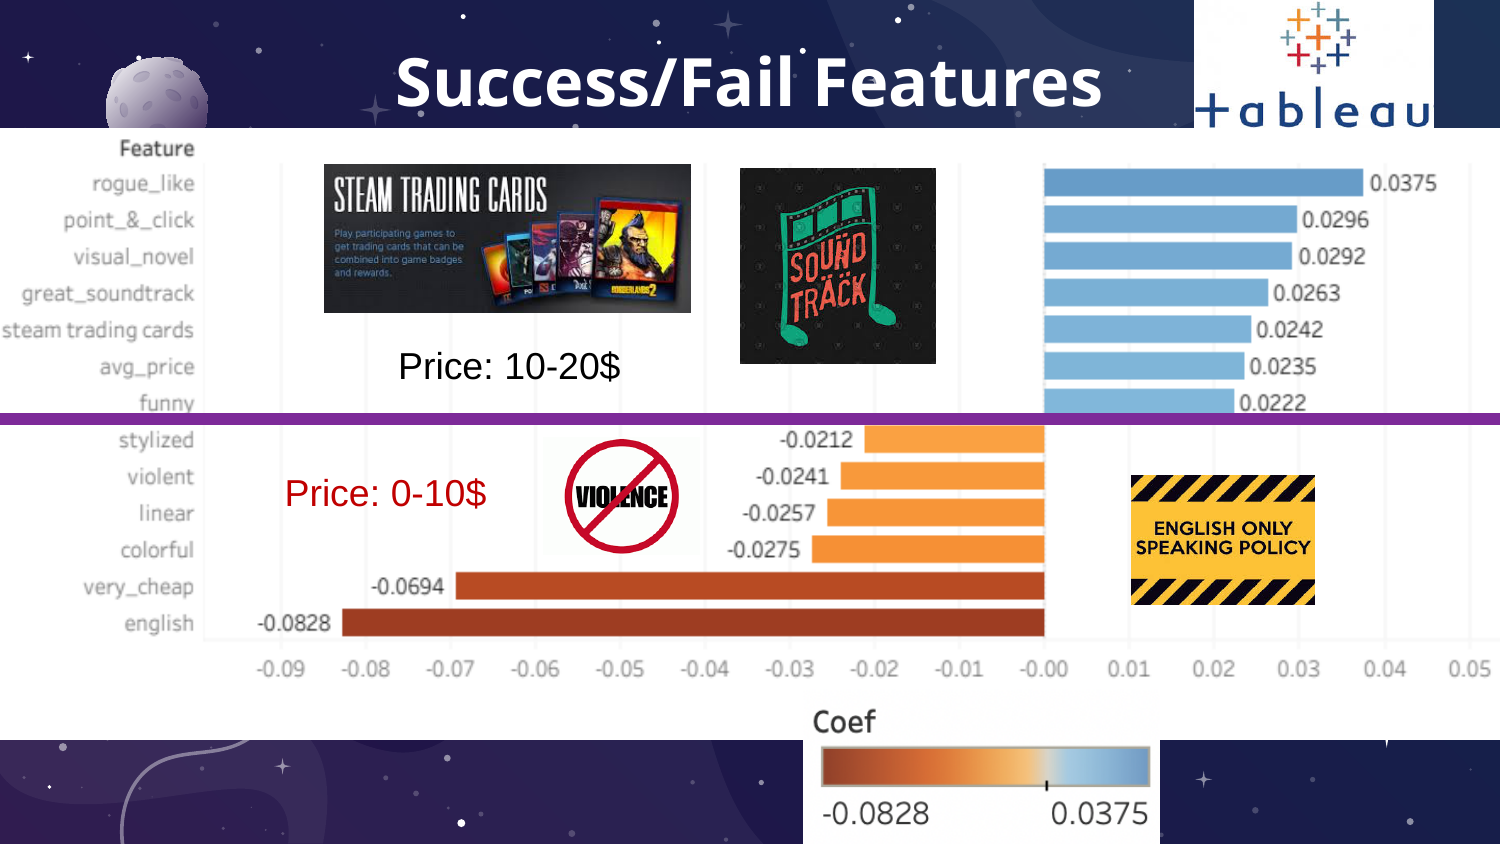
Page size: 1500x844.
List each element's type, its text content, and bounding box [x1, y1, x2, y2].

picture [0, 0, 1500, 418]
picture [0, 420, 1500, 844]
text_box Success/Fail Features [292, 32, 1188, 126]
